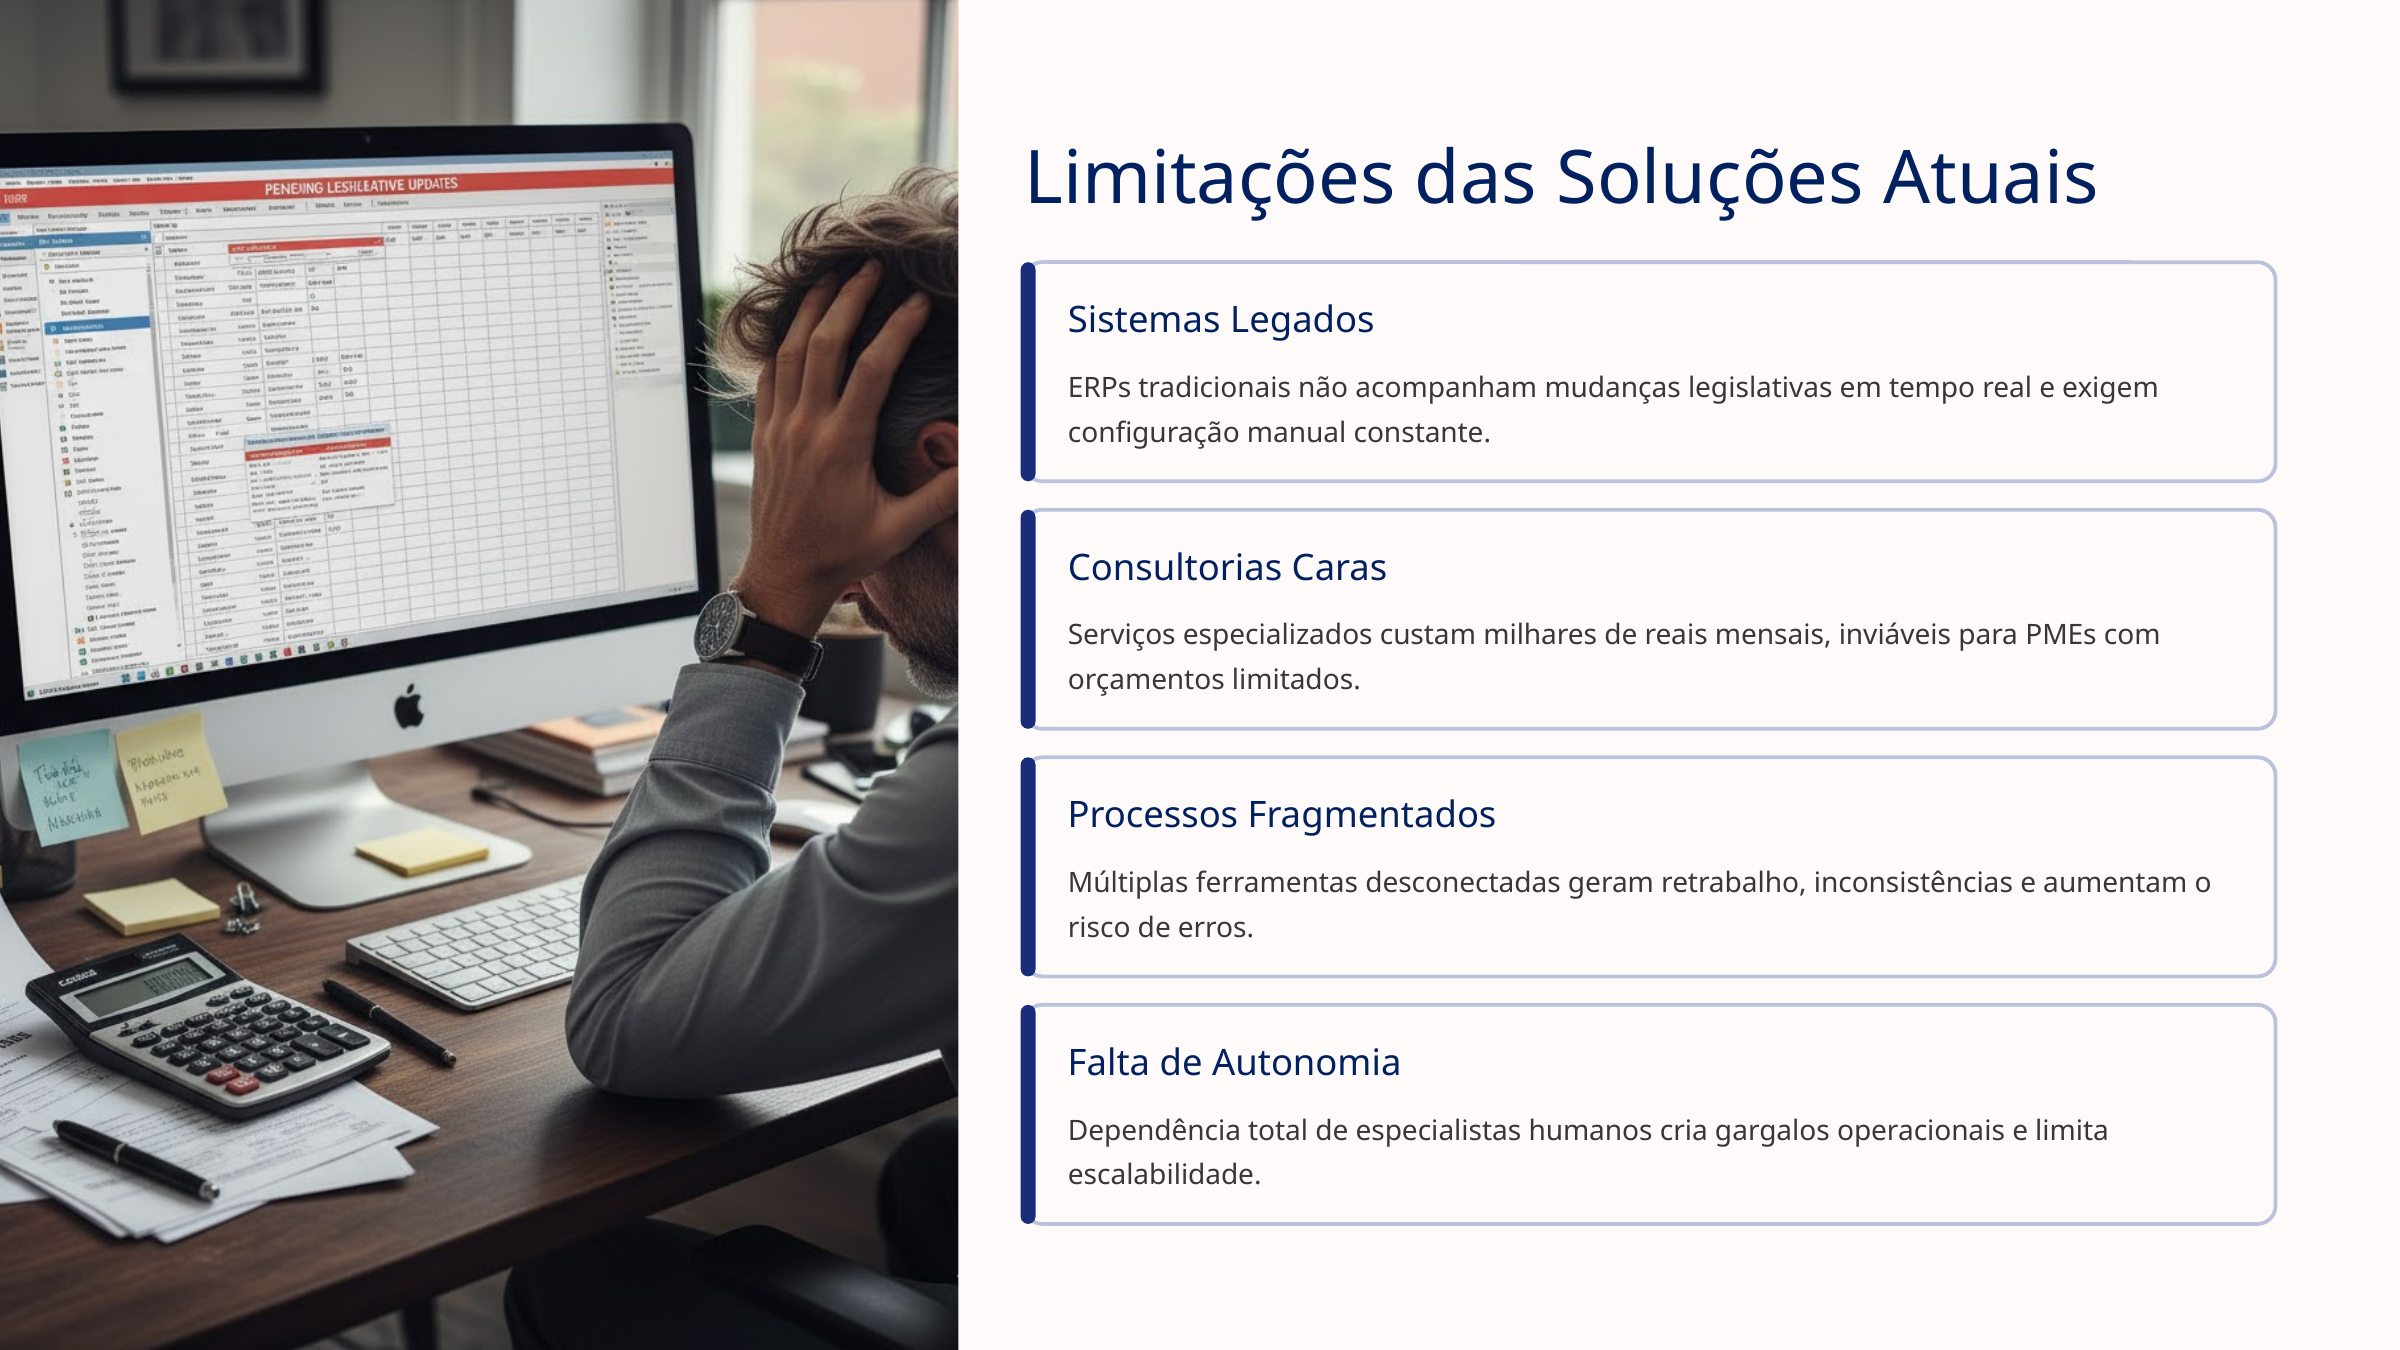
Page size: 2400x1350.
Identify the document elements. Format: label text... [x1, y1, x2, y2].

text_box [1020, 757, 1036, 977]
text_box Processos Fragmentados [1067, 789, 1541, 837]
text_box ERPs tradicionais não acompanham mudanças legislativas em tempo real e exigem configuração manual constante. [1067, 358, 2244, 450]
text_box Limitações das Soluções Atuais [1024, 125, 2208, 220]
picture [0, 0, 959, 1350]
text_box [1034, 262, 2276, 482]
text_box Serviços especializados custam milhares de reais mensais, inviáveis para PMEs com orçamentos limitados. [1067, 605, 2244, 697]
text_box Múltiplas ferramentas desconectadas geram retrabalho, inconsistências e aumentam o risco de erros. [1067, 853, 2244, 945]
text_box Dependência total de especialistas humanos cria gargalos operacionais e limita escalabilidade. [1067, 1100, 2244, 1192]
text_box [1020, 1004, 1036, 1224]
text_box [1034, 757, 2276, 977]
text_box [1034, 1004, 2276, 1224]
text_box Consultorias Caras [1067, 541, 1442, 589]
text_box Sistemas Legados [1067, 294, 1442, 341]
text_box [1034, 509, 2276, 729]
text_box [1020, 509, 1036, 729]
text_box Falta de Autonomia [1067, 1036, 1443, 1084]
text_box [1020, 262, 1036, 482]
